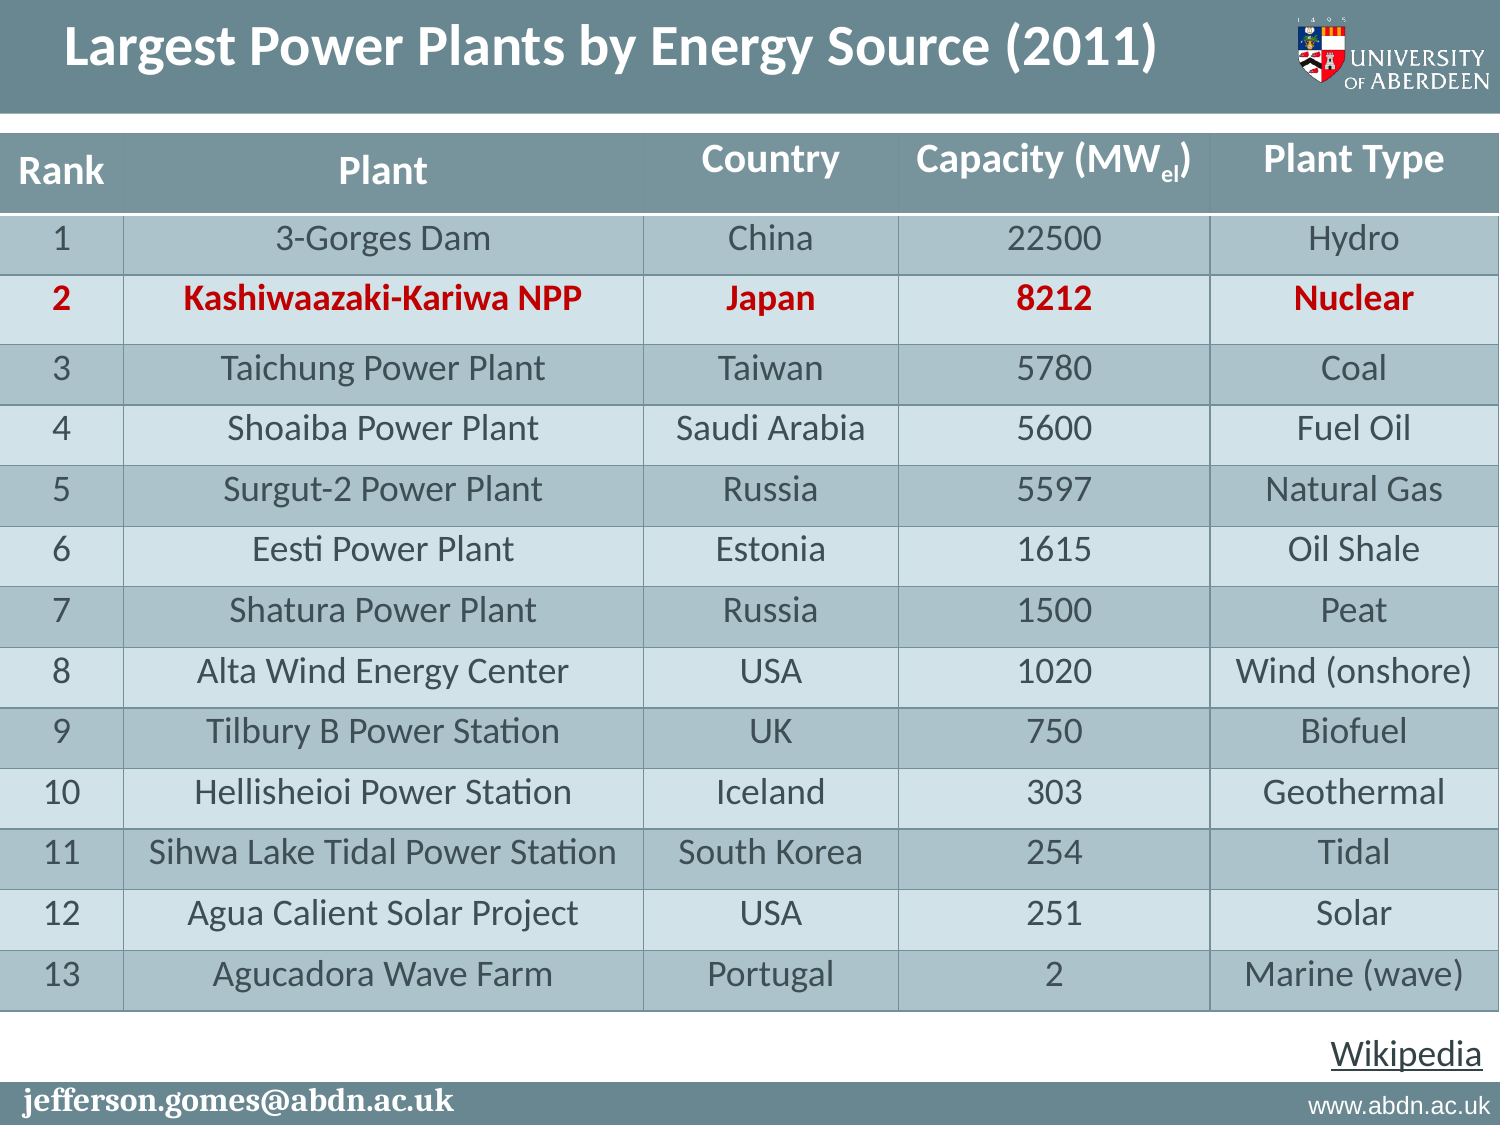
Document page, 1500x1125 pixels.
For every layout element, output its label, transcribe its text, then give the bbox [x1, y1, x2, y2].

table_cell 7 [0, 587, 123, 647]
text_box jefferson.gomes@abdn.ac.uk [0, 1074, 479, 1125]
table_cell 254 [899, 830, 1209, 889]
table_cell Shoaiba Power Plant [124, 406, 643, 465]
table_cell Alta Wind Energy Center [124, 648, 643, 707]
table_cell Saudi Arabia [644, 406, 898, 465]
table_header Rank [0, 134, 123, 213]
table_cell 8212 [899, 276, 1209, 344]
table_header Plant [124, 134, 643, 213]
table_cell 9 [0, 709, 123, 768]
picture [1287, 7, 1495, 103]
table_cell Estonia [644, 527, 898, 586]
table_cell Russia [644, 466, 898, 526]
table_cell Sihwa Lake Tidal Power Station [124, 830, 643, 889]
text_box Wikipedia [1315, 1021, 1498, 1082]
table_cell Fuel Oil [1211, 406, 1498, 465]
table_header Plant Type [1211, 134, 1498, 213]
table_cell Japan [644, 276, 898, 344]
table_cell 5 [0, 466, 123, 526]
text_box Largest Power Plants by Energy Source (2011) [1, 0, 1223, 85]
table_cell 1 [0, 216, 123, 274]
table_cell Taiwan [644, 345, 898, 404]
table_cell 2 [899, 951, 1209, 1010]
table_cell 8 [0, 648, 123, 707]
table_cell Tilbury B Power Station [124, 709, 643, 768]
table_cell China [644, 216, 898, 274]
table_cell 303 [899, 769, 1209, 828]
table_cell Biofuel [1211, 709, 1498, 768]
table_cell 251 [899, 890, 1209, 950]
table_header Country [644, 134, 898, 213]
table_header Capacity (MWel) [899, 134, 1209, 213]
table_cell Wind (onshore) [1211, 648, 1498, 707]
table_cell Eesti Power Plant [124, 527, 643, 586]
table_cell Marine (wave) [1211, 951, 1498, 1010]
table_cell 22500 [899, 216, 1209, 274]
table_cell 5600 [899, 406, 1209, 465]
table_cell 1020 [899, 648, 1209, 707]
table_cell 5597 [899, 466, 1209, 526]
table_cell Oil Shale [1211, 527, 1498, 586]
table_cell Portugal [644, 951, 898, 1010]
table_cell 10 [0, 769, 123, 828]
table_cell Surgut-2 Power Plant [124, 466, 643, 526]
table_cell Taichung Power Plant [124, 345, 643, 404]
table_cell USA [644, 648, 898, 707]
table_cell 2 [0, 276, 123, 344]
table_cell UK [644, 709, 898, 768]
table_cell Nuclear [1211, 276, 1498, 344]
table_cell 5780 [899, 345, 1209, 404]
table_cell Hellisheioi Power Station [124, 769, 643, 828]
table_cell Russia [644, 587, 898, 647]
table_cell 4 [0, 406, 123, 465]
table_cell Peat [1211, 587, 1498, 647]
table_cell Tidal [1211, 830, 1498, 889]
table_cell Natural Gas [1211, 466, 1498, 526]
table_cell Kashiwaazaki-Kariwa NPP [124, 276, 643, 344]
table_cell Coal [1211, 345, 1498, 404]
table_cell 12 [0, 890, 123, 950]
table_cell 750 [899, 709, 1209, 768]
table_cell 1615 [899, 527, 1209, 586]
table_cell 13 [0, 951, 123, 1010]
table_cell Shatura Power Plant [124, 587, 643, 647]
table_cell USA [644, 890, 898, 950]
table_cell Hydro [1211, 216, 1498, 274]
table_cell Solar [1211, 890, 1498, 950]
table_cell 6 [0, 527, 123, 586]
table_cell Agua Calient Solar Project [124, 890, 643, 950]
table_cell Agucadora Wave Farm [124, 951, 643, 1010]
table_cell 11 [0, 830, 123, 889]
table_cell South Korea [644, 830, 898, 889]
table_cell Geothermal [1211, 769, 1498, 828]
table_cell 3 [0, 345, 123, 404]
table_cell Iceland [644, 769, 898, 828]
table_cell 1500 [899, 587, 1209, 647]
table_cell 3-Gorges Dam [124, 216, 643, 274]
